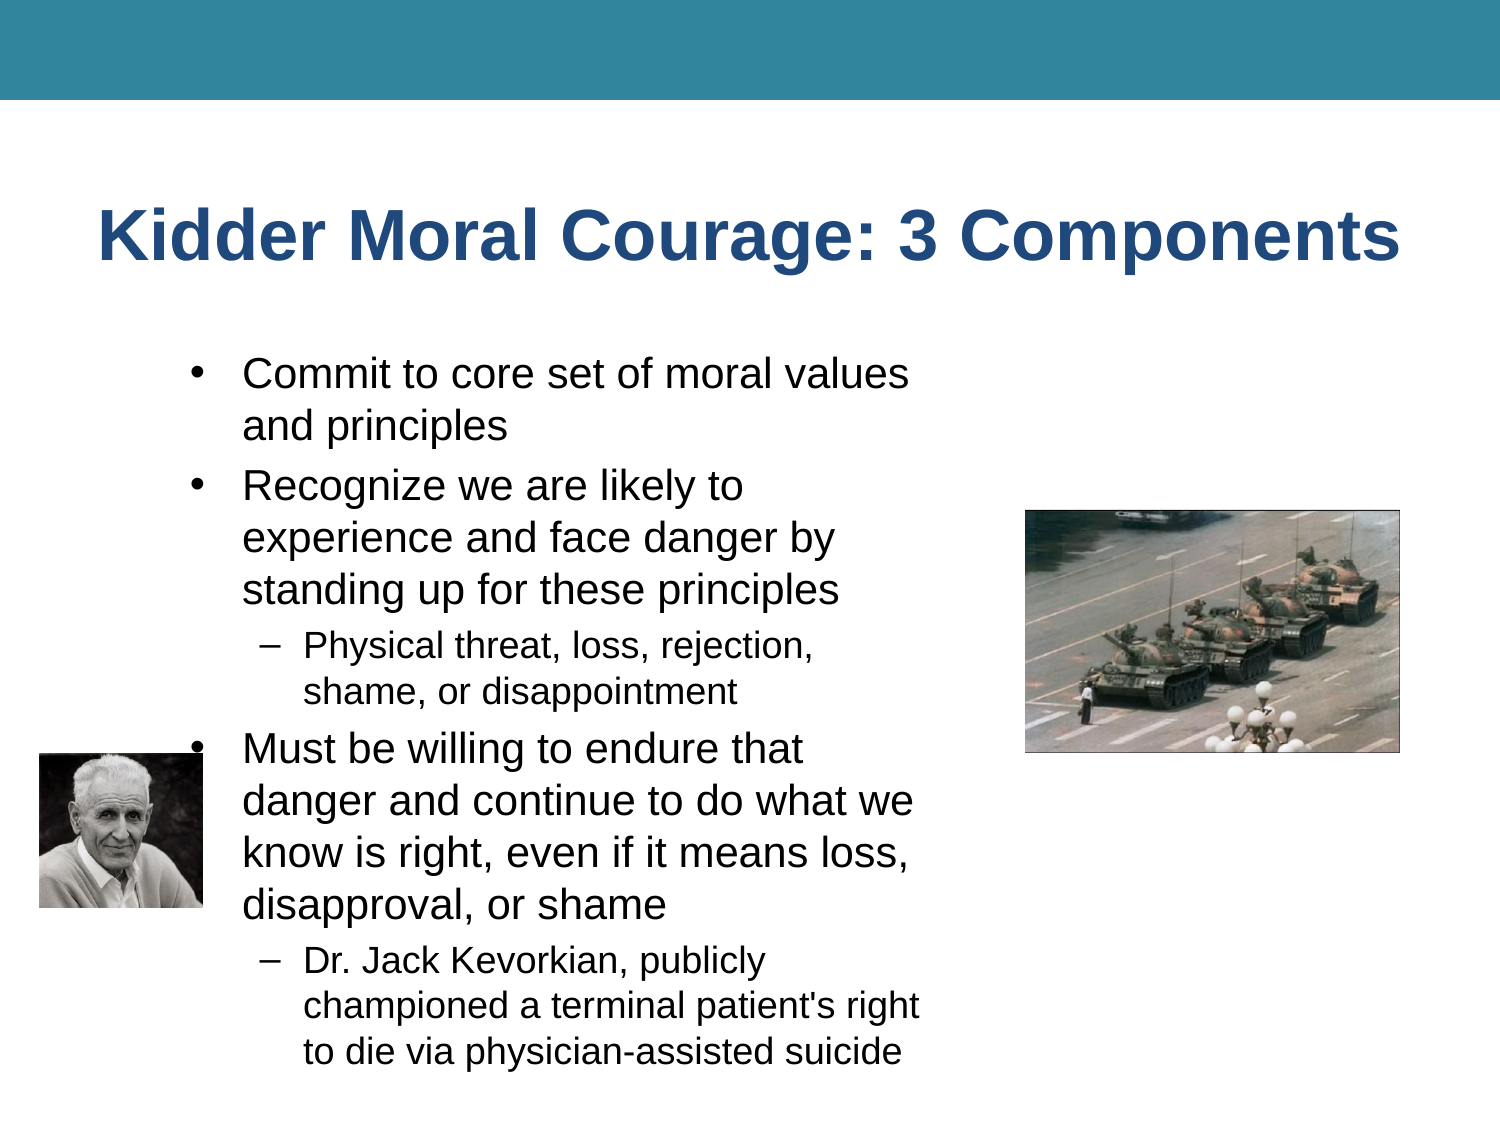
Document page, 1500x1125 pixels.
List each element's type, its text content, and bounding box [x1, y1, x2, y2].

list Commit to core set of moral values and principles Recognize we are likely to experience and face danger by standing up for these principles Physical threat, loss, rejection, shame, or disappointment Must be willing to endure that danger and continue to do what we know is right, even if it means loss, disapproval, or shame Dr. Jack Kevorkian, publicly championed a terminal patient's right to die via physician-assisted suicide [174, 337, 963, 1100]
picture [39, 753, 203, 908]
title Kidder Moral Courage: 3 Components [75, 137, 1425, 325]
picture [1024, 508, 1400, 754]
